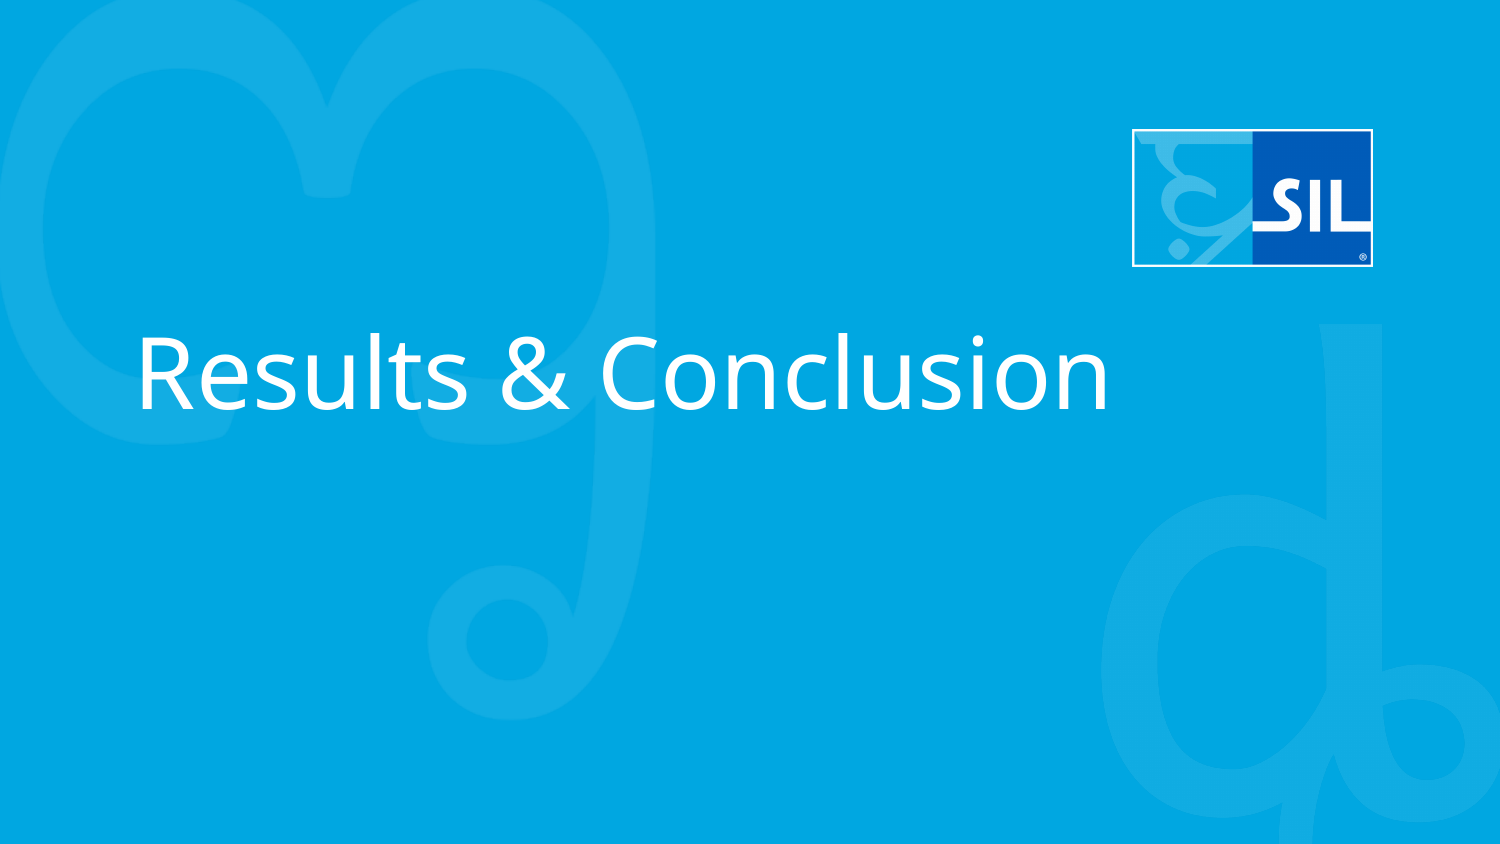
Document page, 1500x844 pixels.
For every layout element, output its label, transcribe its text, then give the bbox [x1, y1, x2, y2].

title Results & Conclusion [133, 310, 1409, 491]
picture [1133, 130, 1372, 266]
